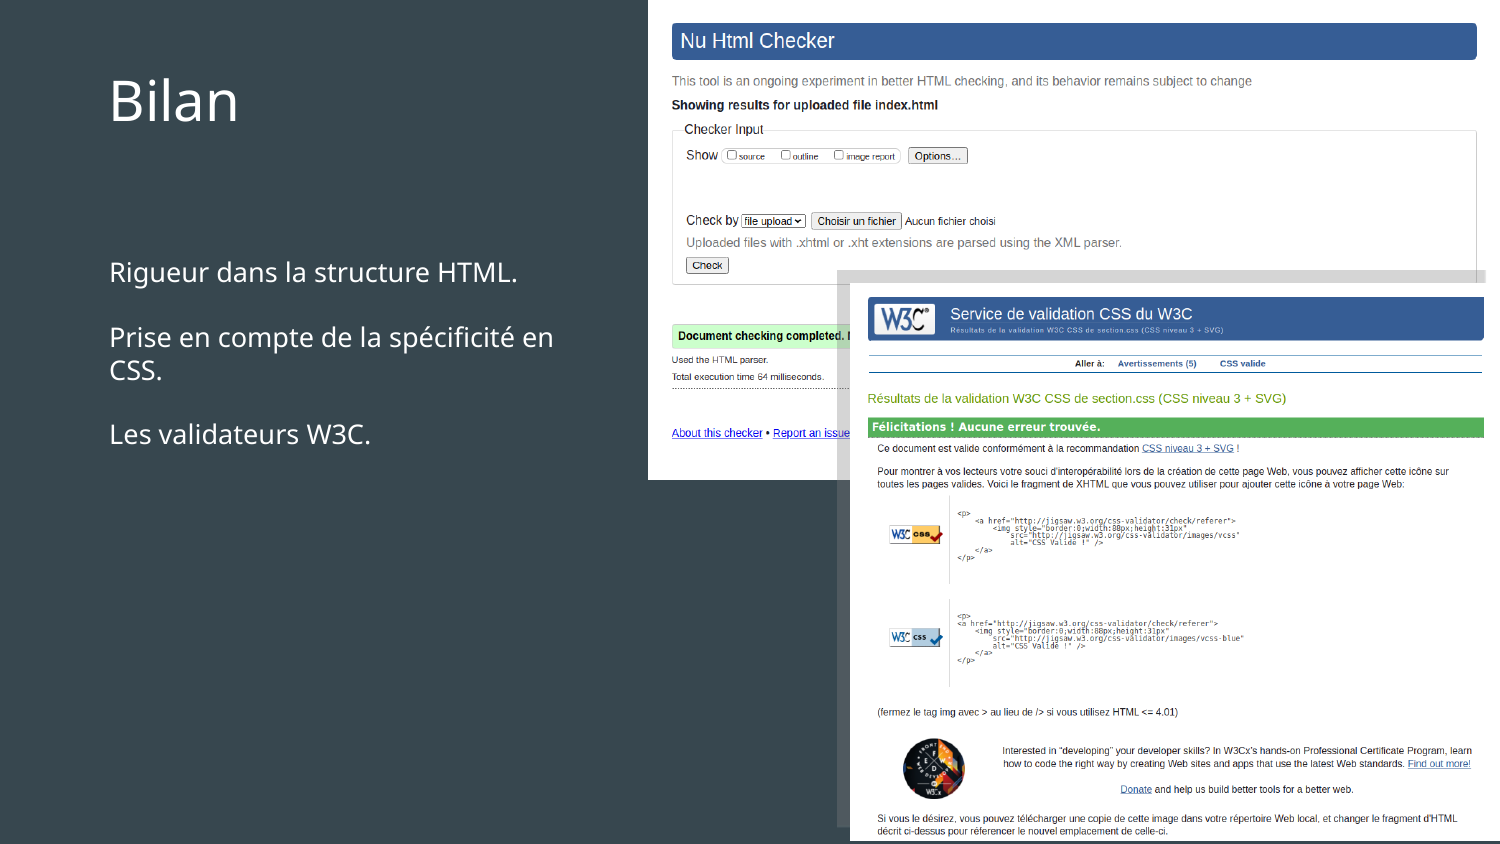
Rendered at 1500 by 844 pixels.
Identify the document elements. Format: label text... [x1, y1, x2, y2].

text_box Rigueur dans la structure HTML. Prise en compte de la spécificité en CSS. Les validateurs W3C. [94, 248, 615, 778]
text_box Bilan [93, 49, 642, 144]
picture [647, 0, 1500, 841]
